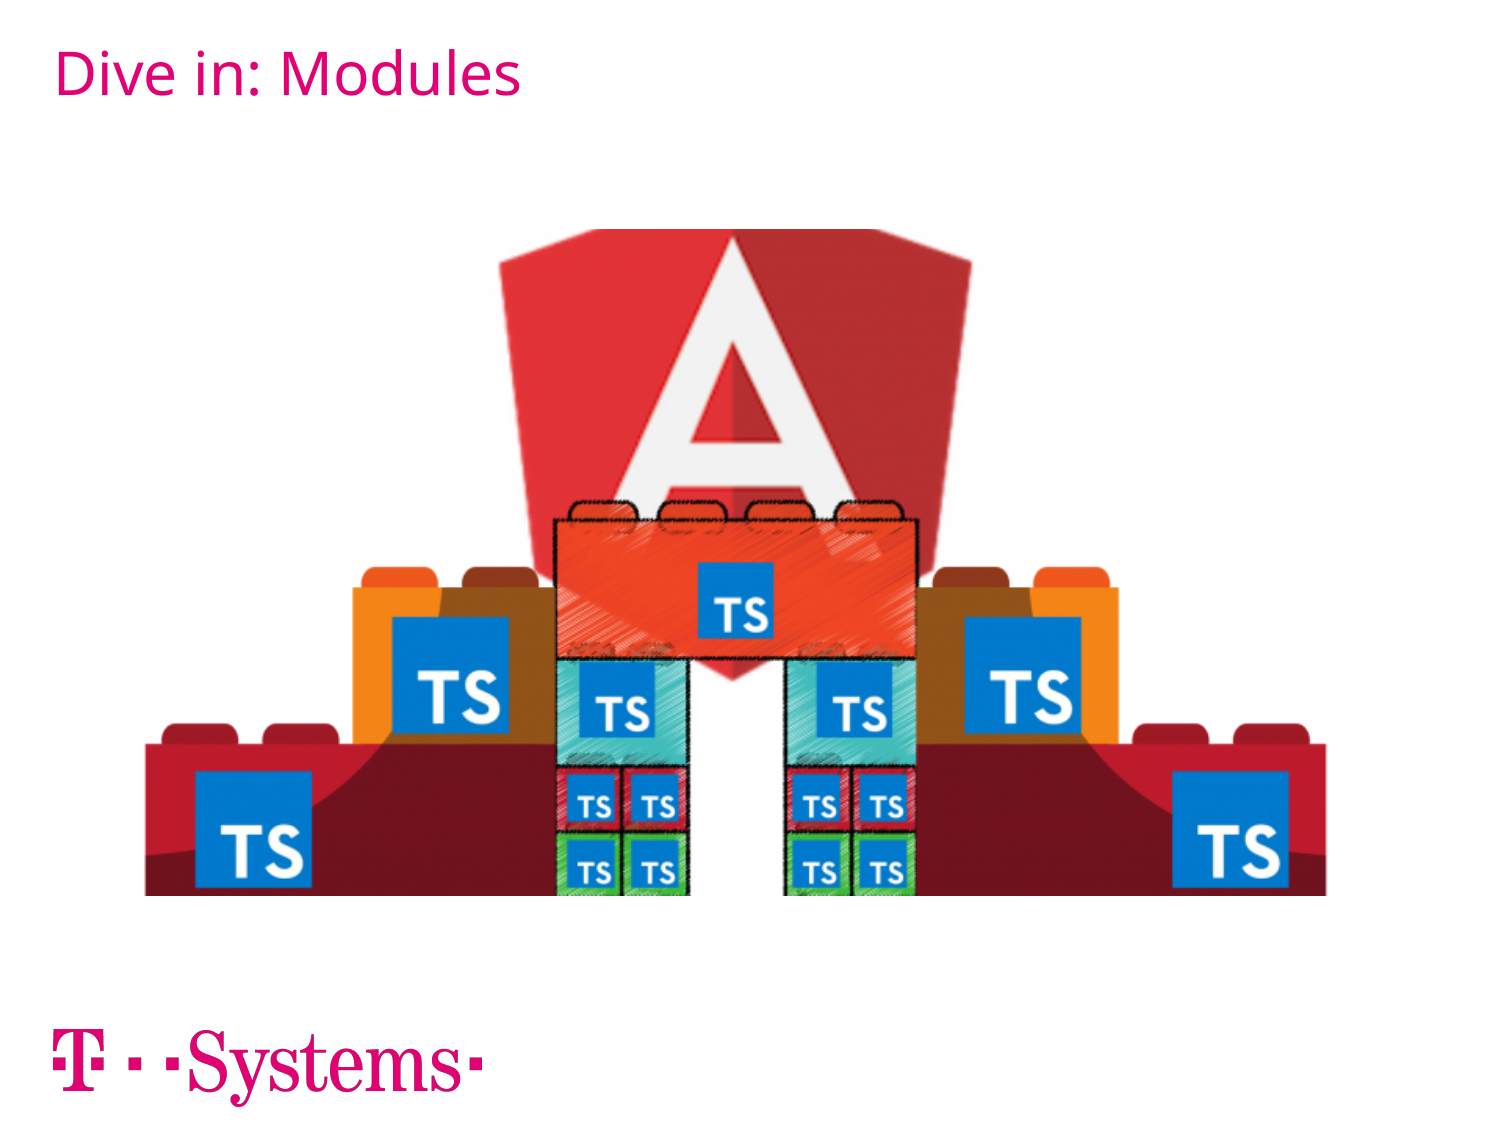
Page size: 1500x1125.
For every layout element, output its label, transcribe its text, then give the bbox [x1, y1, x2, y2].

picture [143, 229, 1329, 896]
title Dive in: Modules [53, 43, 1447, 132]
picture [53, 1029, 482, 1107]
